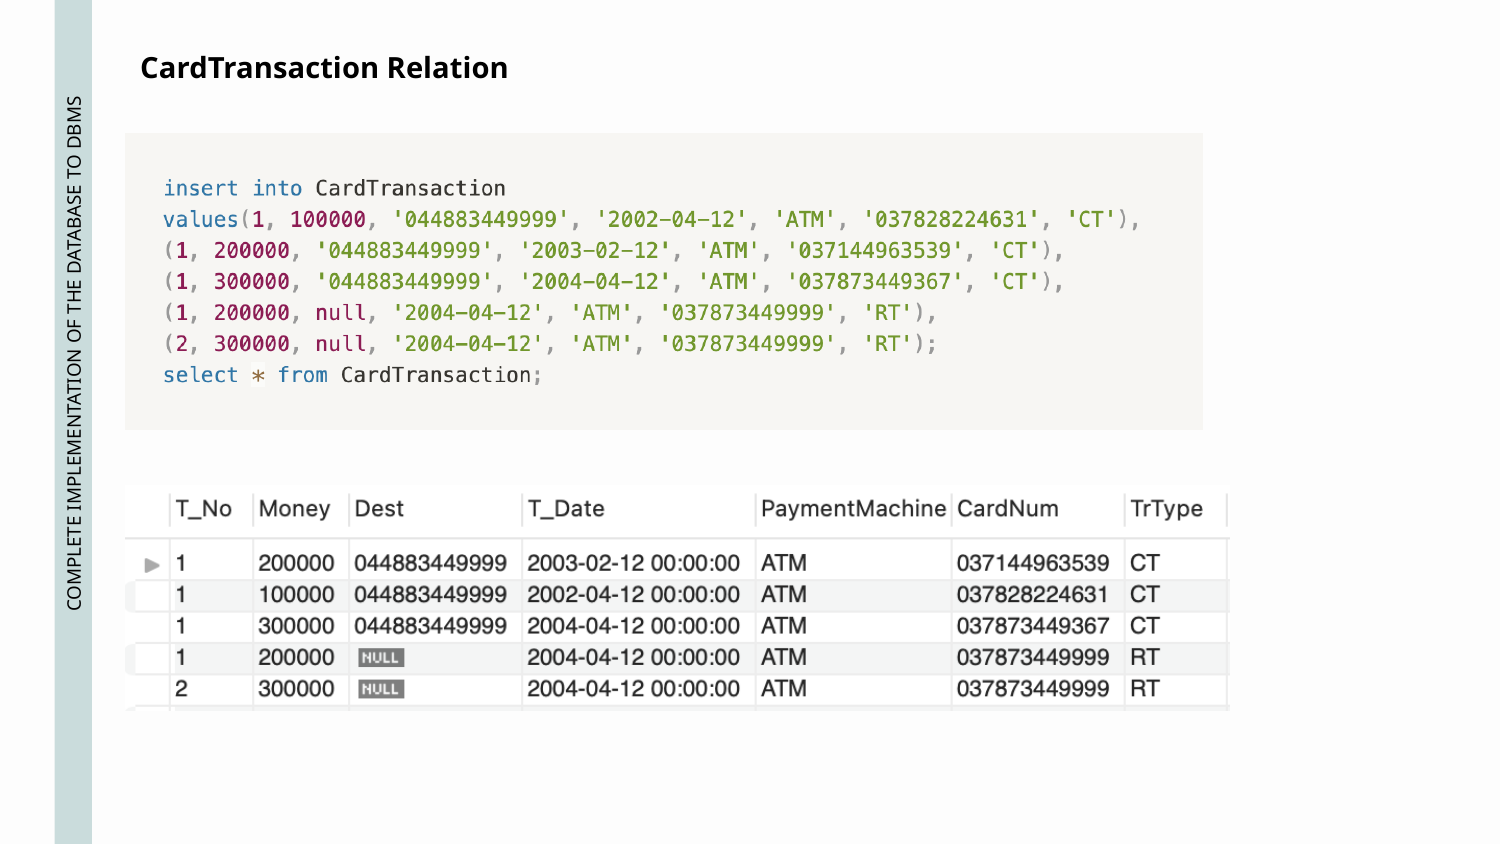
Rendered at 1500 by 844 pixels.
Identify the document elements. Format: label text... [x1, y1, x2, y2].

text_box CardTransaction Relation [125, 29, 566, 107]
picture [125, 132, 1203, 430]
picture [125, 485, 1230, 711]
text_box COMPLETE IMPLEMENTATION OF THE DATABASE TO DBMS [56, 81, 91, 788]
